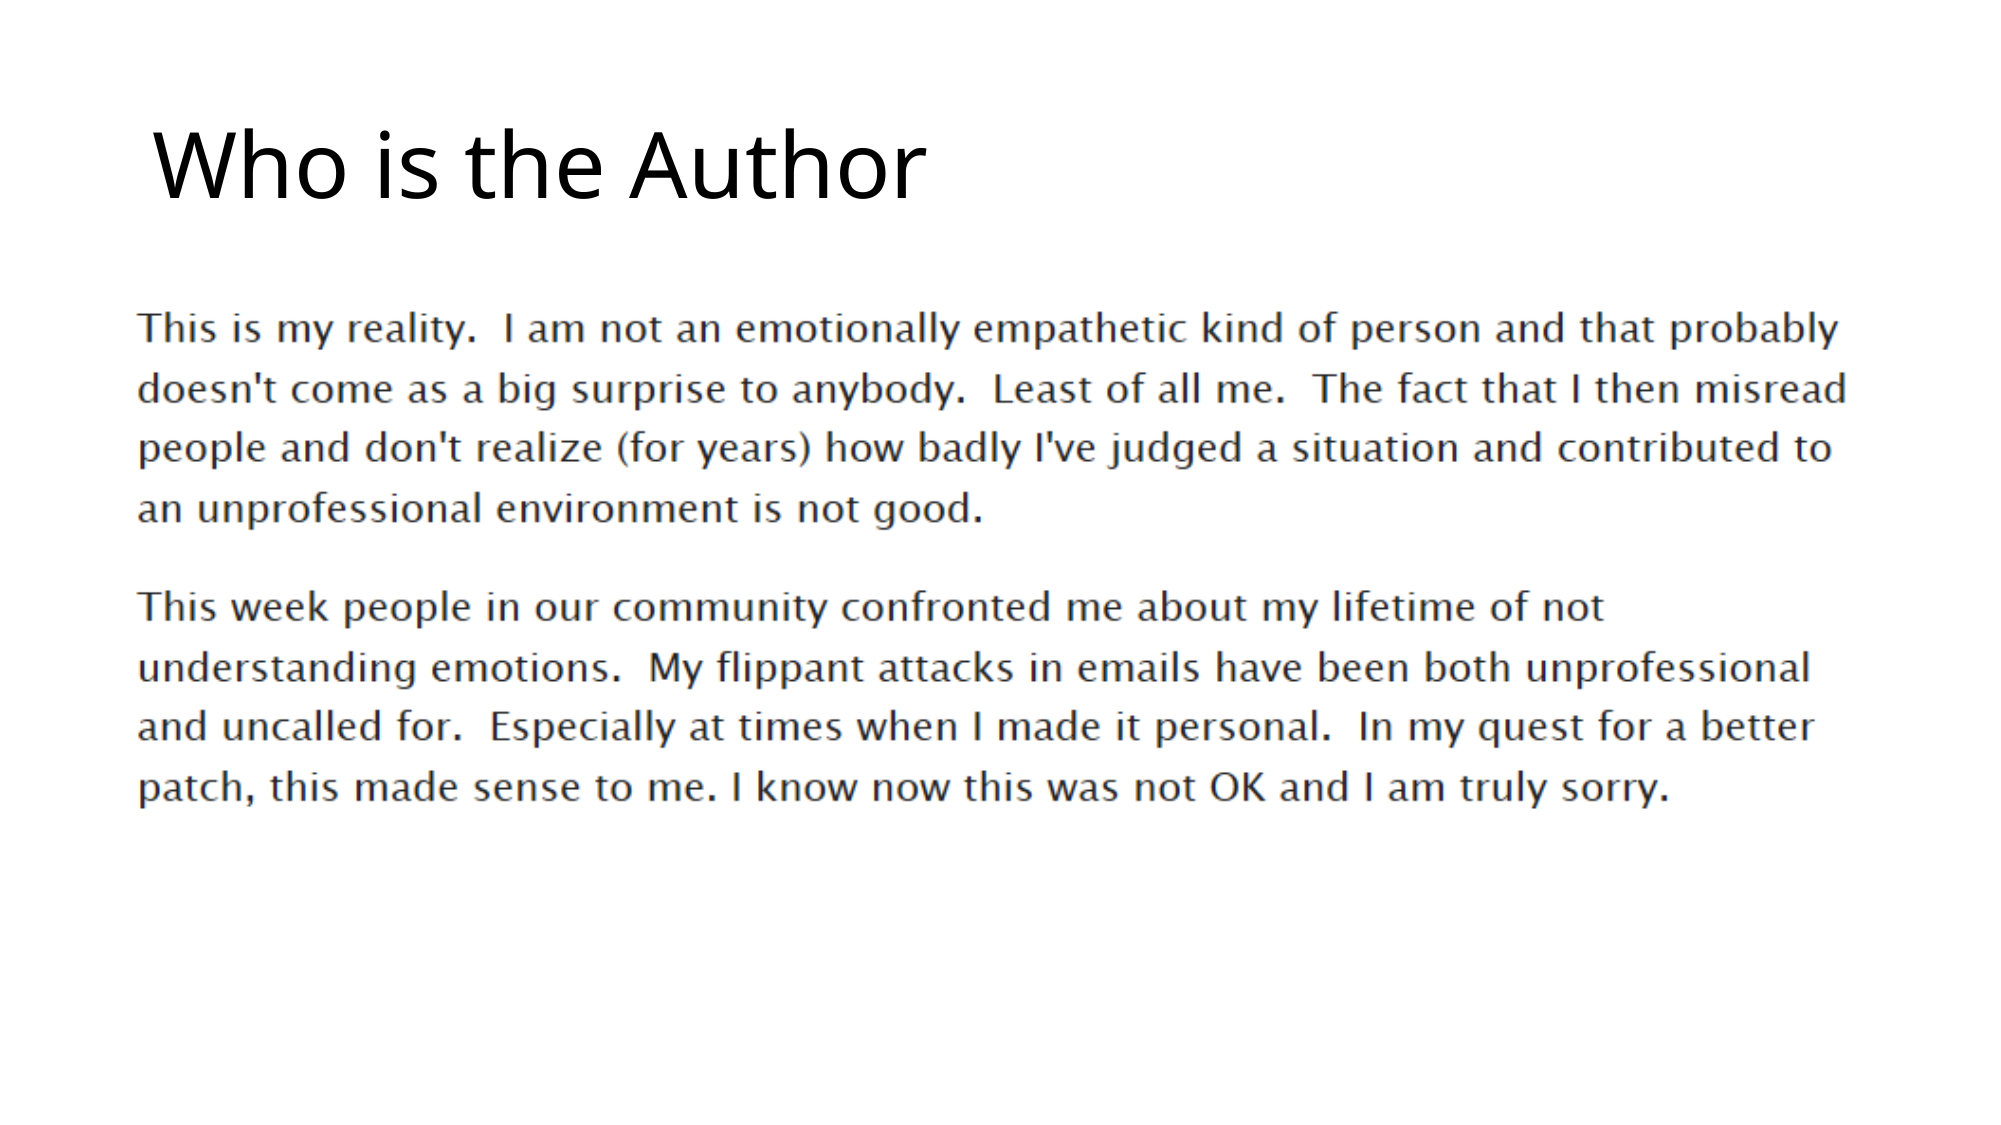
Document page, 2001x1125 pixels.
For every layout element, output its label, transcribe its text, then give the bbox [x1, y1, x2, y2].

picture [122, 297, 1872, 826]
title Who is the Author [137, 59, 1863, 278]
